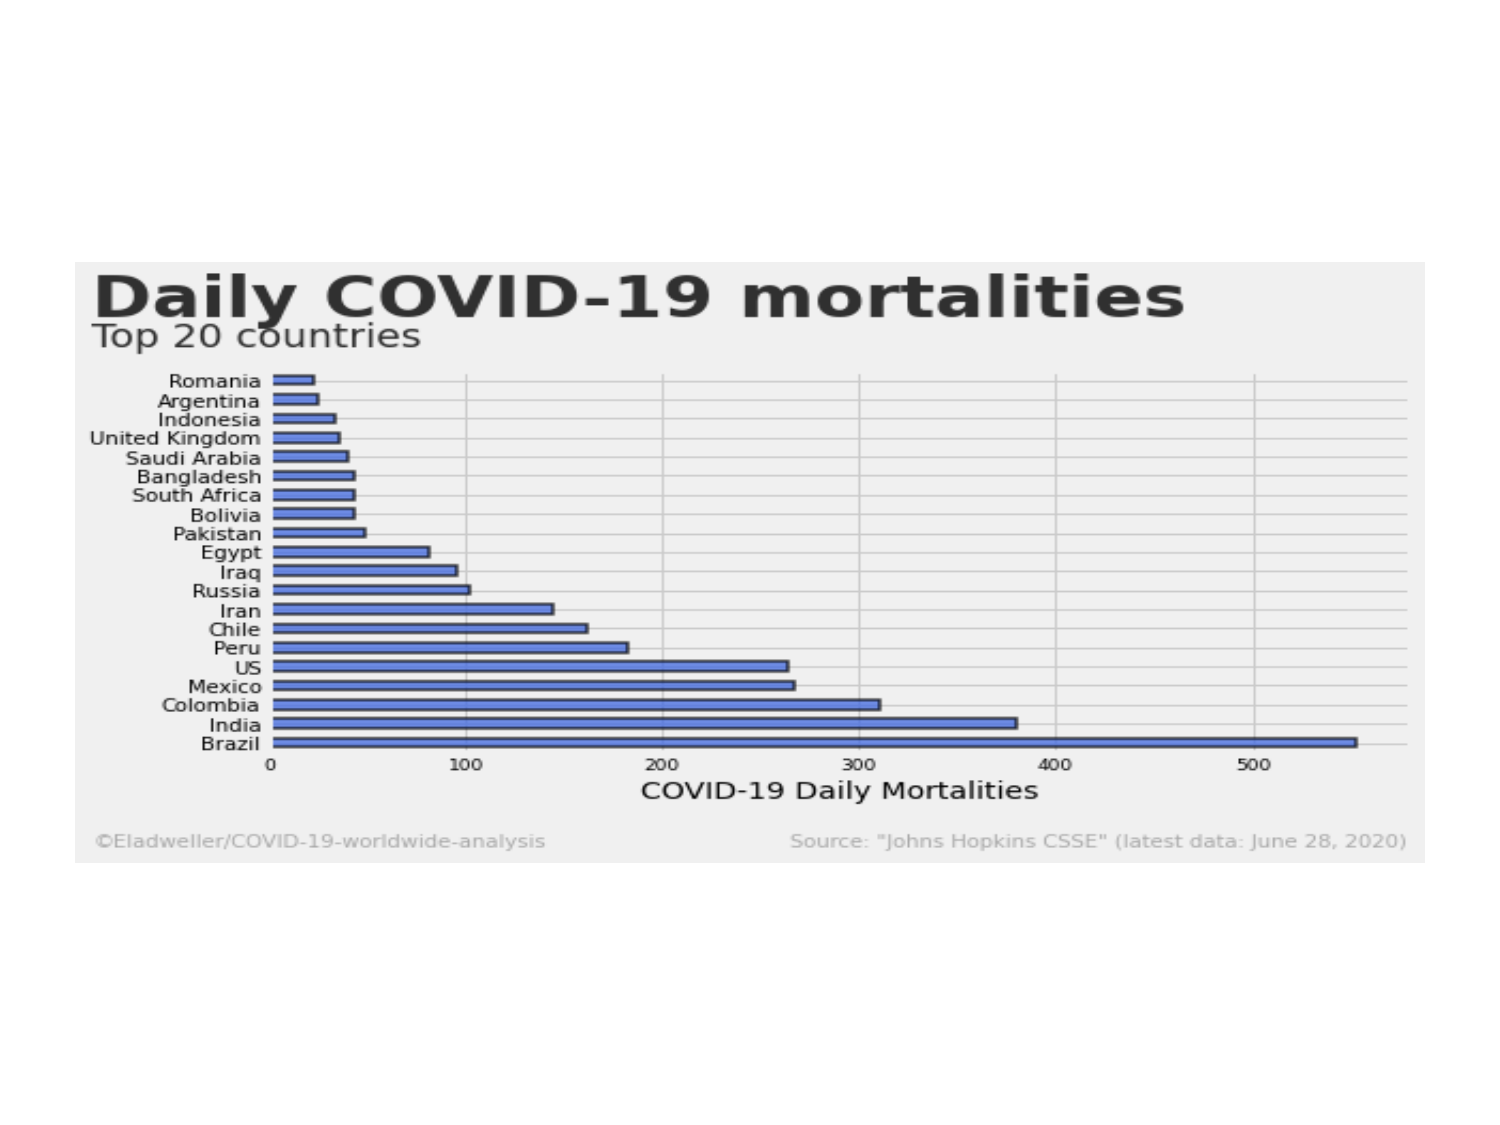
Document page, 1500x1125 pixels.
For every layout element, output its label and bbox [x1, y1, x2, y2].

picture [74, 262, 1426, 863]
